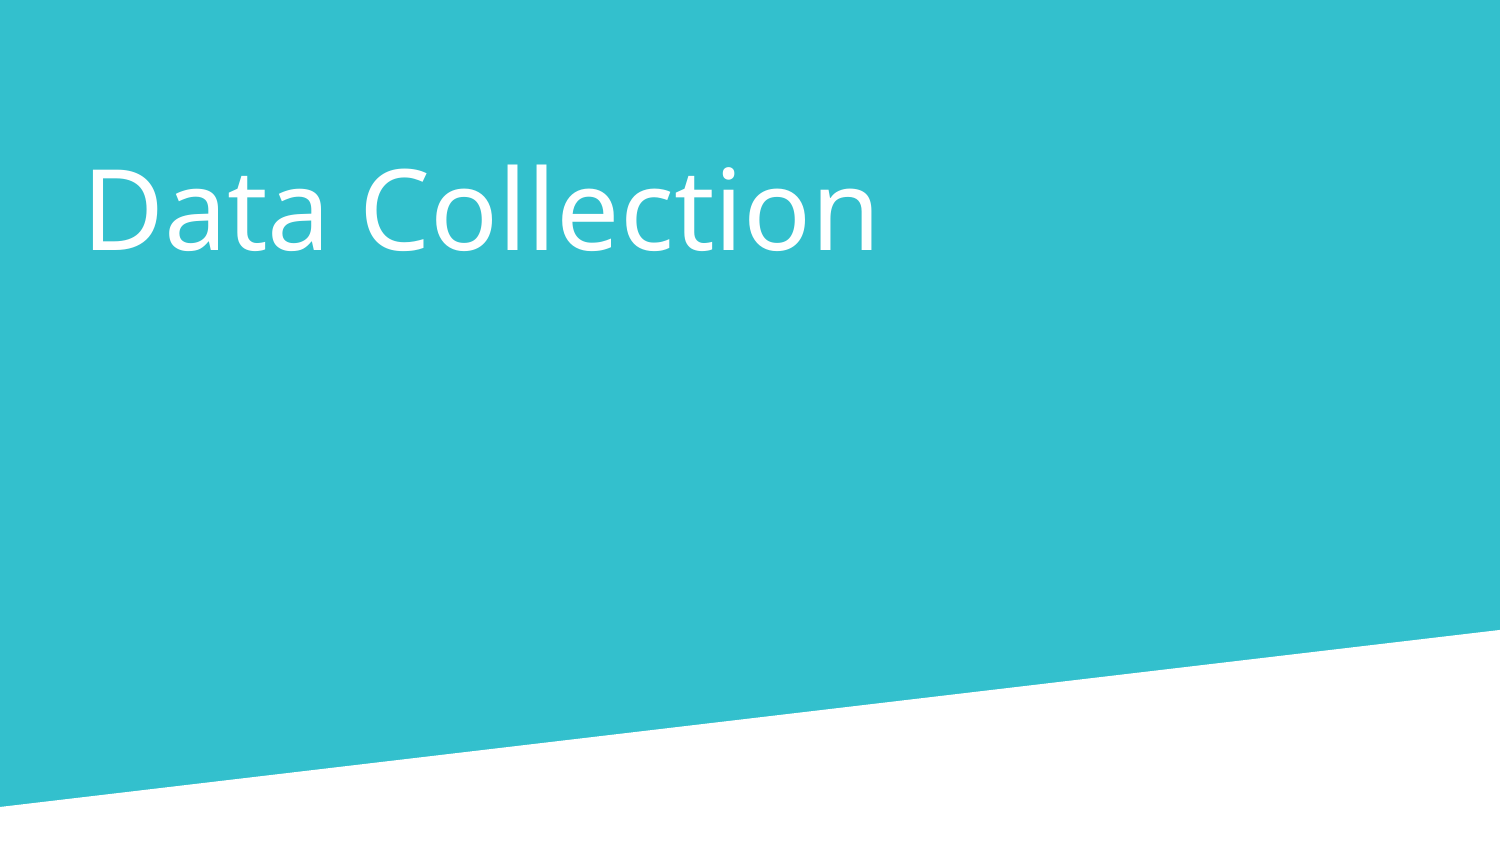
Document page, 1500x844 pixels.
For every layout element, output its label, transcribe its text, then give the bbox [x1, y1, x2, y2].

title Data Collection [67, 164, 1303, 281]
